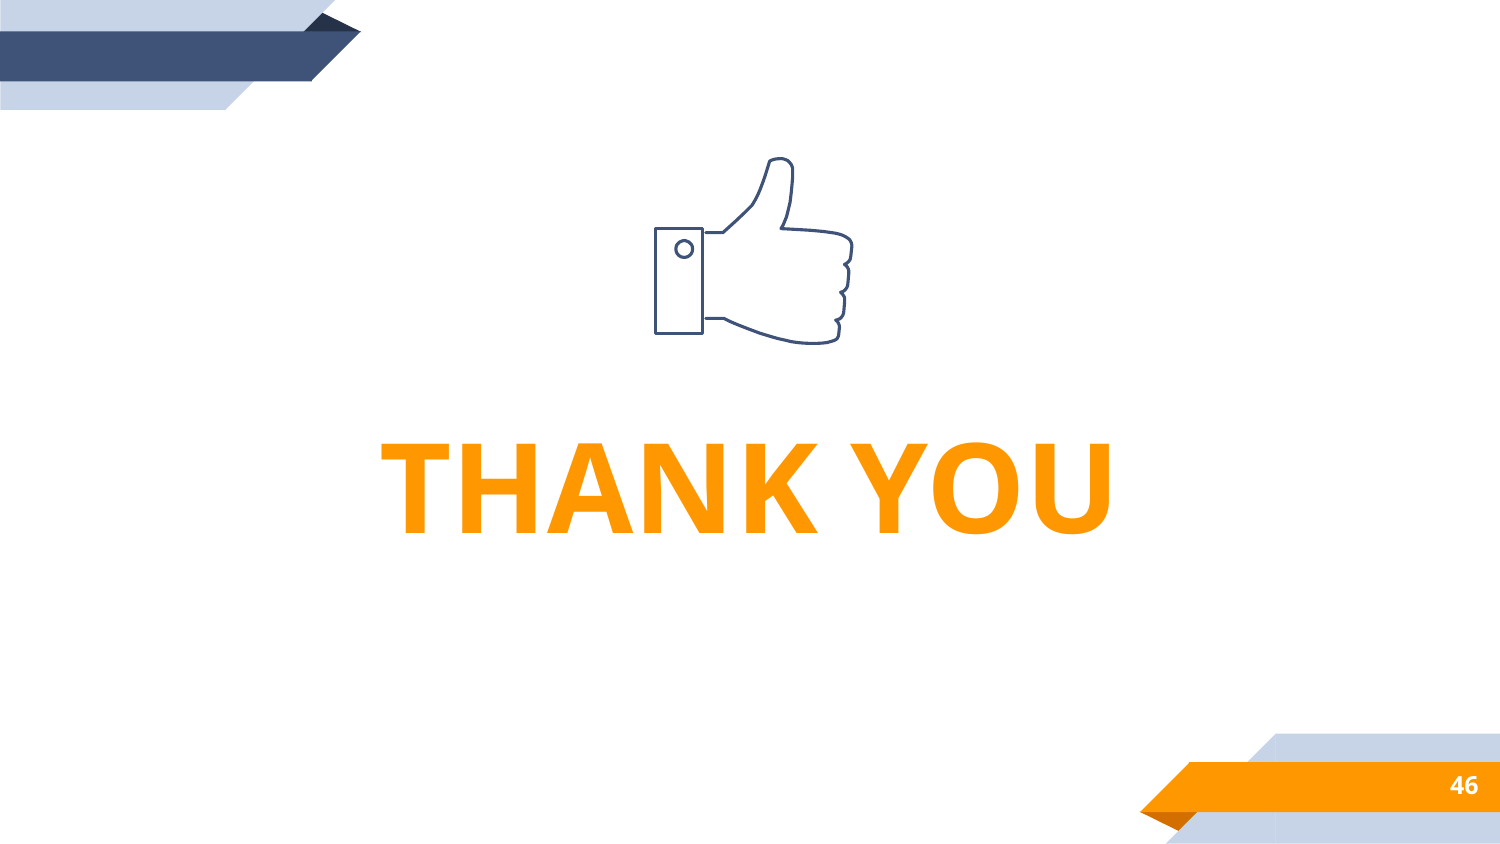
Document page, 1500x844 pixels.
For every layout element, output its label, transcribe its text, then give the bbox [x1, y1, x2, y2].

title THANK YOU [209, 387, 1291, 579]
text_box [655, 158, 853, 344]
slide_number 46 [1249, 760, 1494, 813]
